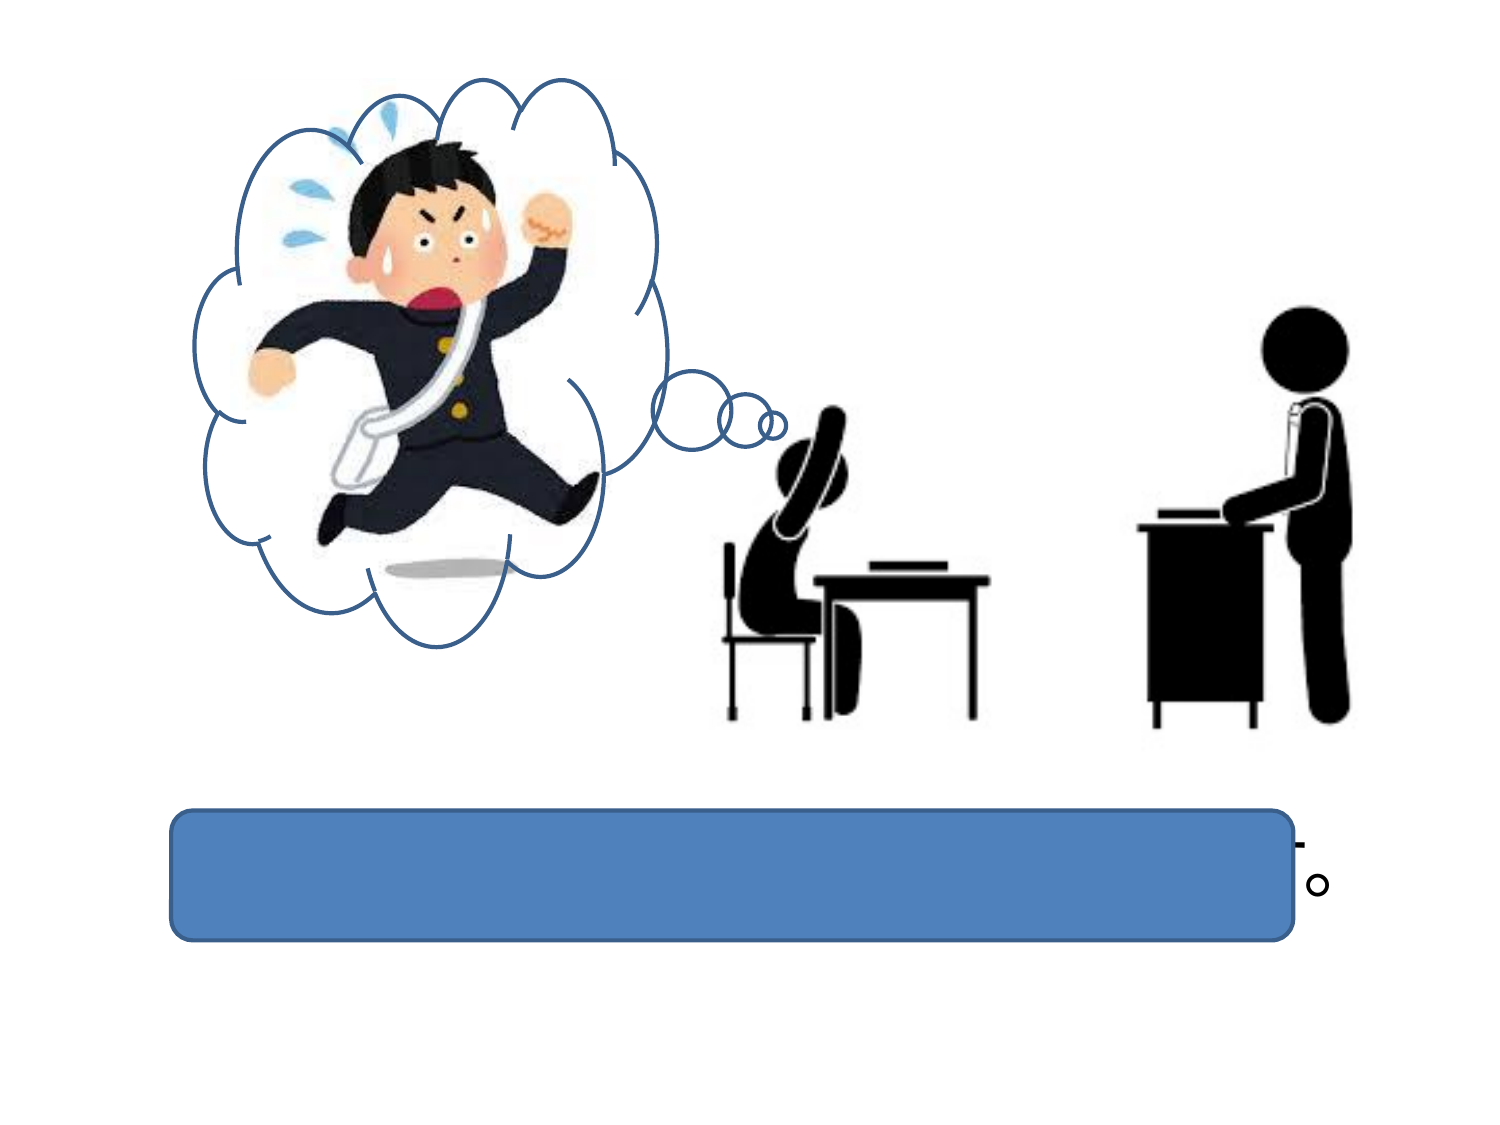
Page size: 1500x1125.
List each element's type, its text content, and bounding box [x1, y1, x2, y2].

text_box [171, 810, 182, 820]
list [690, 255, 1388, 778]
text_box [168, 808, 1296, 943]
text_box [192, 271, 224, 532]
text_box [633, 163, 685, 461]
text_box 先生、田中君は遅刻するそうです。 [1283, 810, 1365, 916]
text_box [395, 630, 478, 650]
picture [229, 77, 629, 622]
